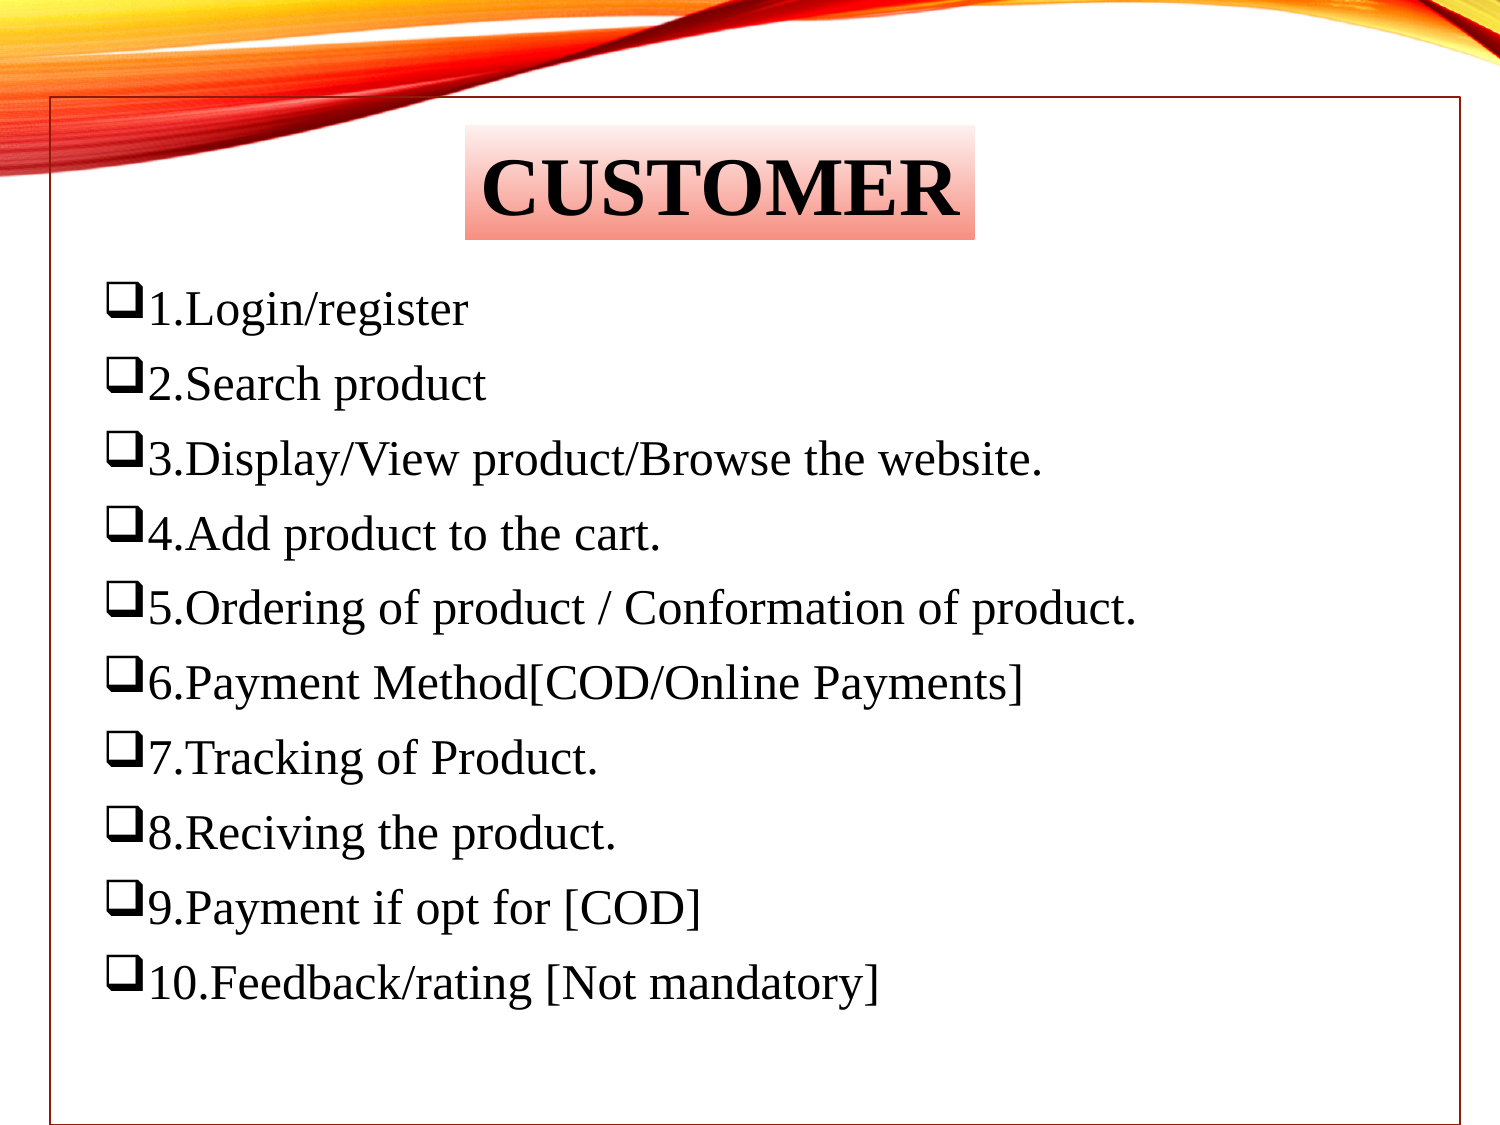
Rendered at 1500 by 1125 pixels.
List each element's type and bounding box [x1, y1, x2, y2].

picture [0, 0, 1500, 178]
text_box [49, 96, 1461, 1125]
